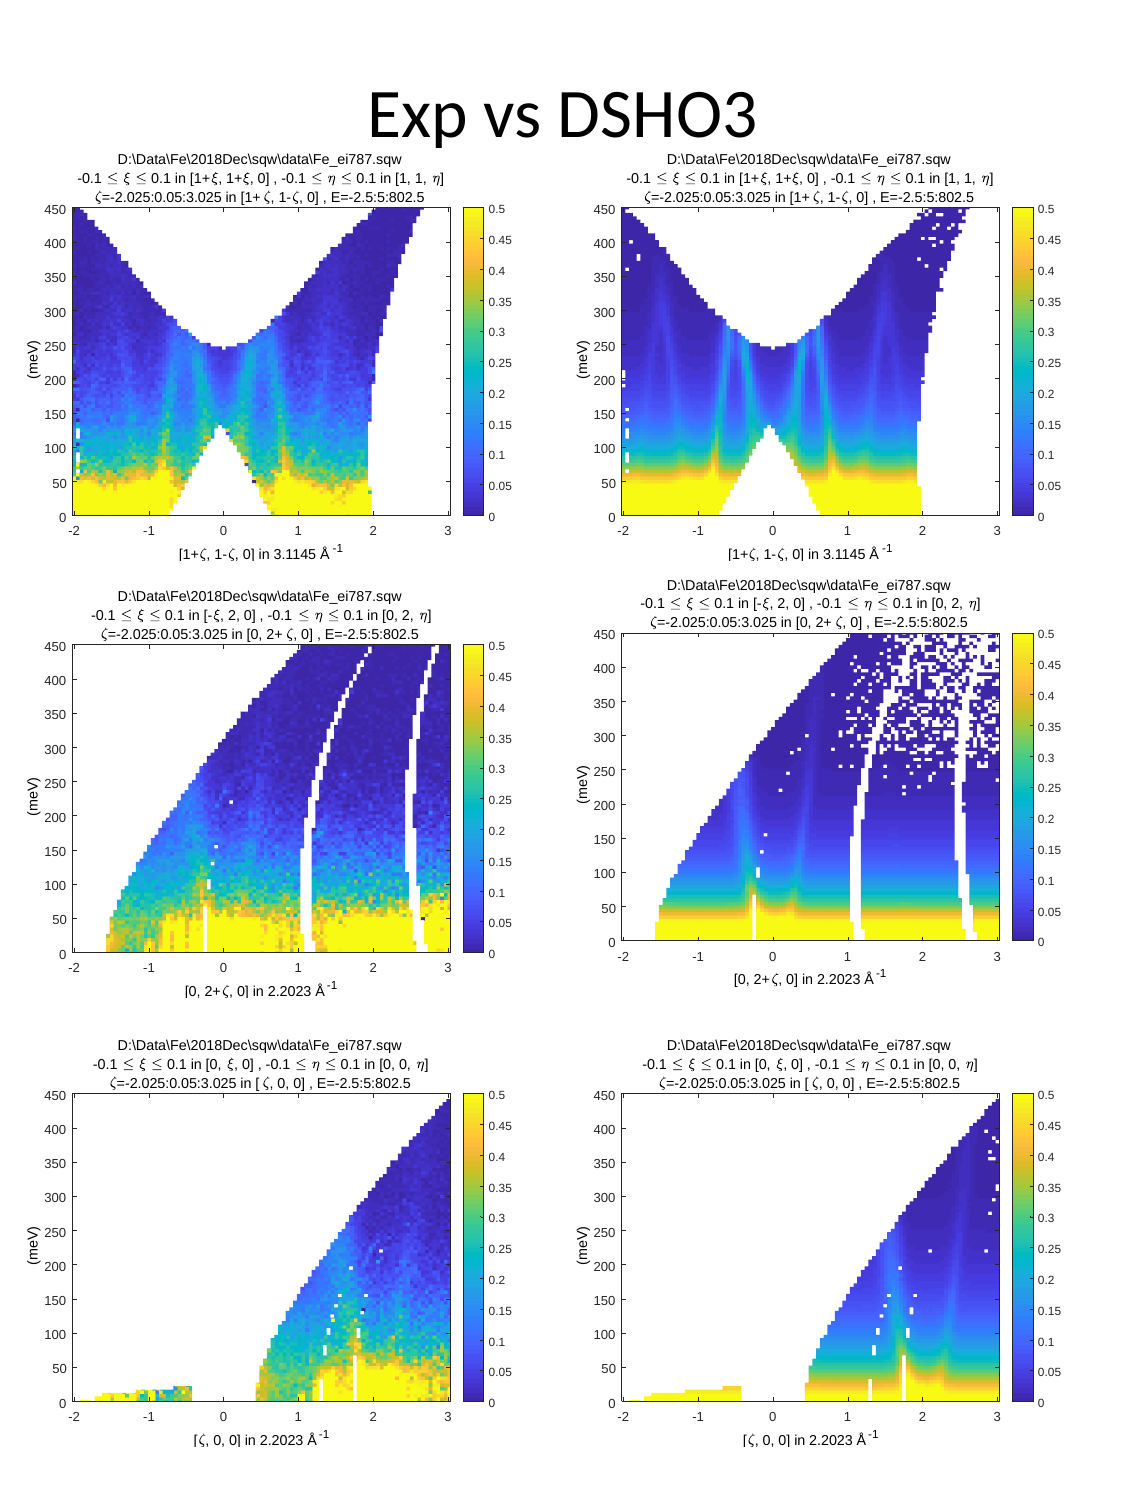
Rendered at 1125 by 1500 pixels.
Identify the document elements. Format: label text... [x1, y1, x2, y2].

picture [8, 1033, 1111, 1448]
picture [8, 572, 1111, 999]
title Exp vs DSHO3 [56, 60, 1069, 145]
picture [8, 147, 1111, 562]
